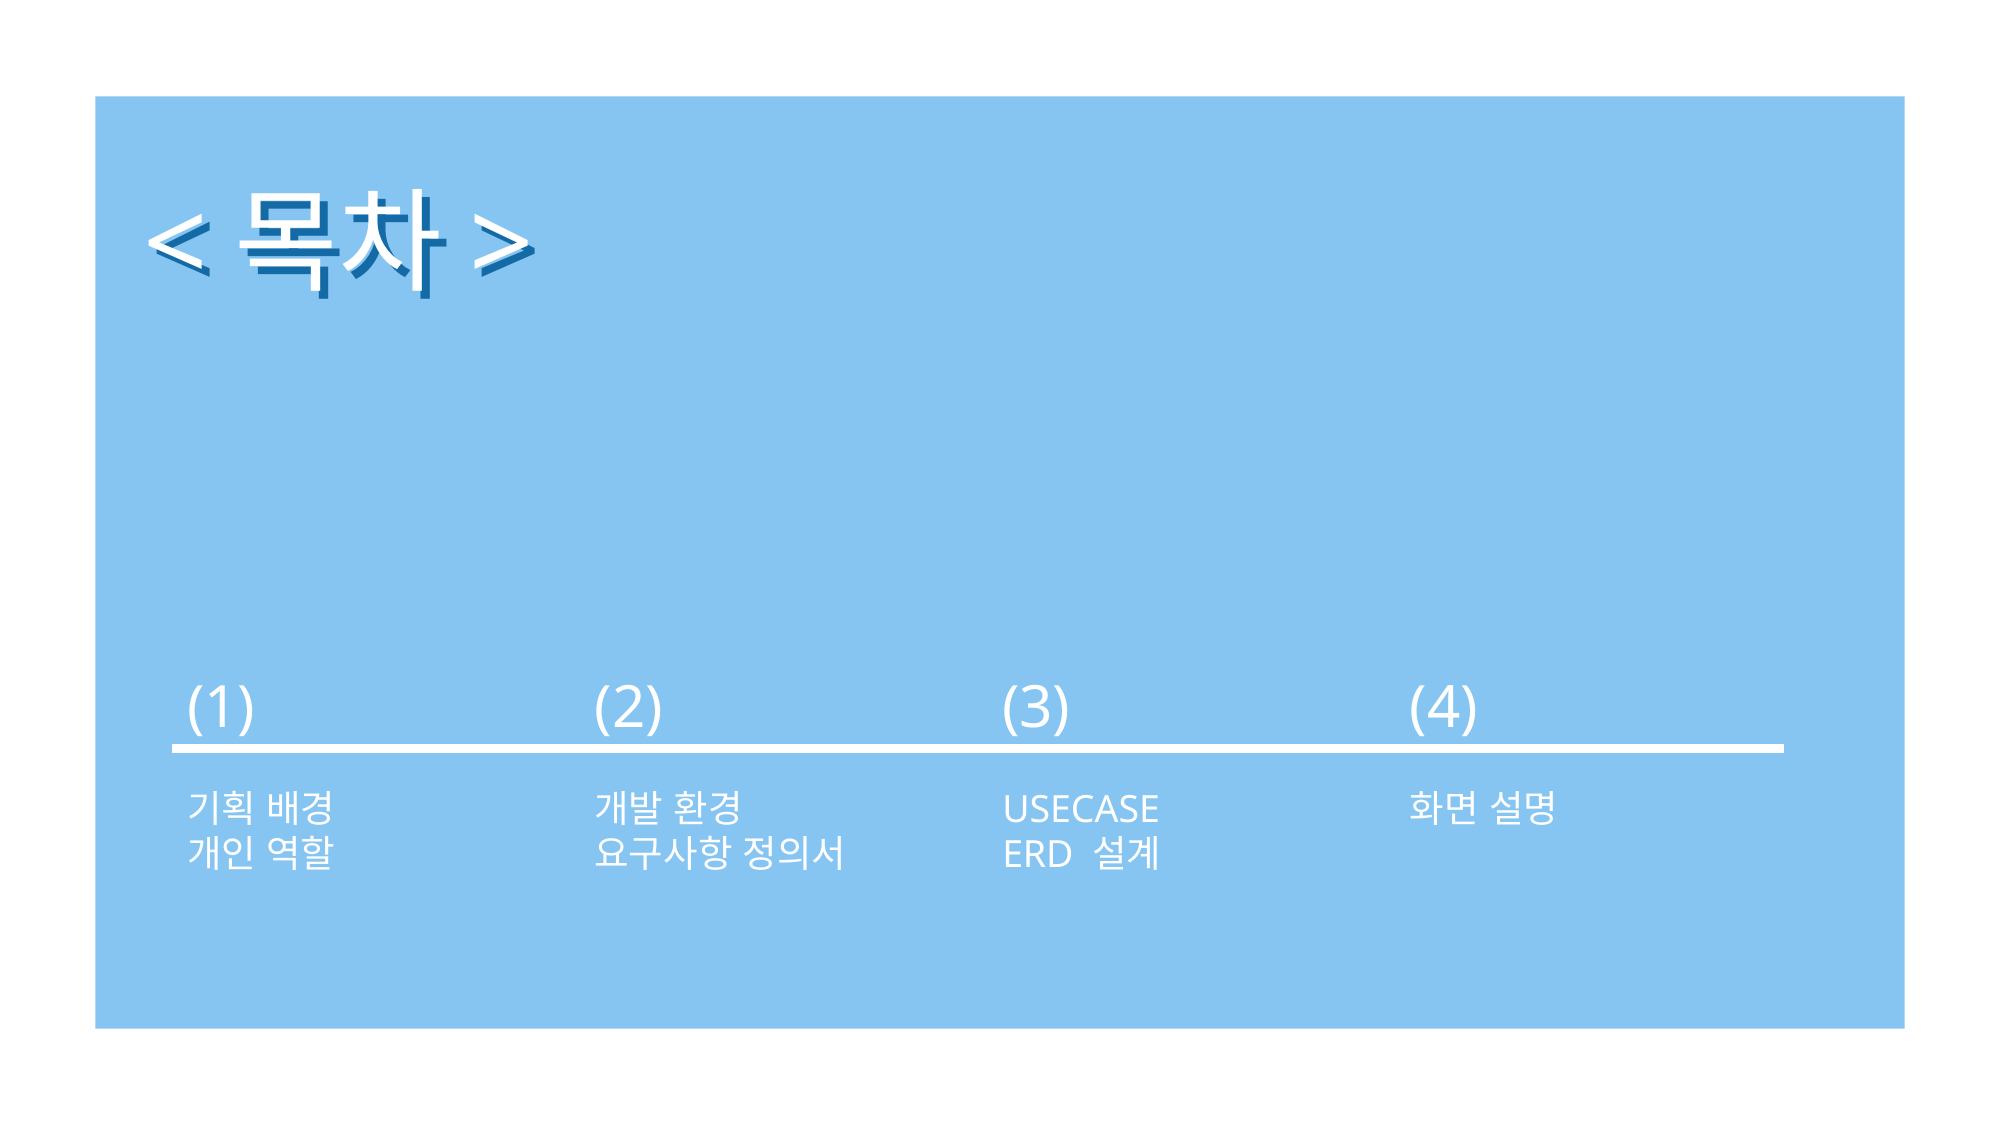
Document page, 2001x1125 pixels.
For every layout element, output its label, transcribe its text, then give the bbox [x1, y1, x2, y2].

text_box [172, 662, 1828, 927]
text_box <목차> [129, 162, 619, 313]
text_box [94, 95, 1906, 1030]
text_box <목차> [136, 170, 627, 321]
